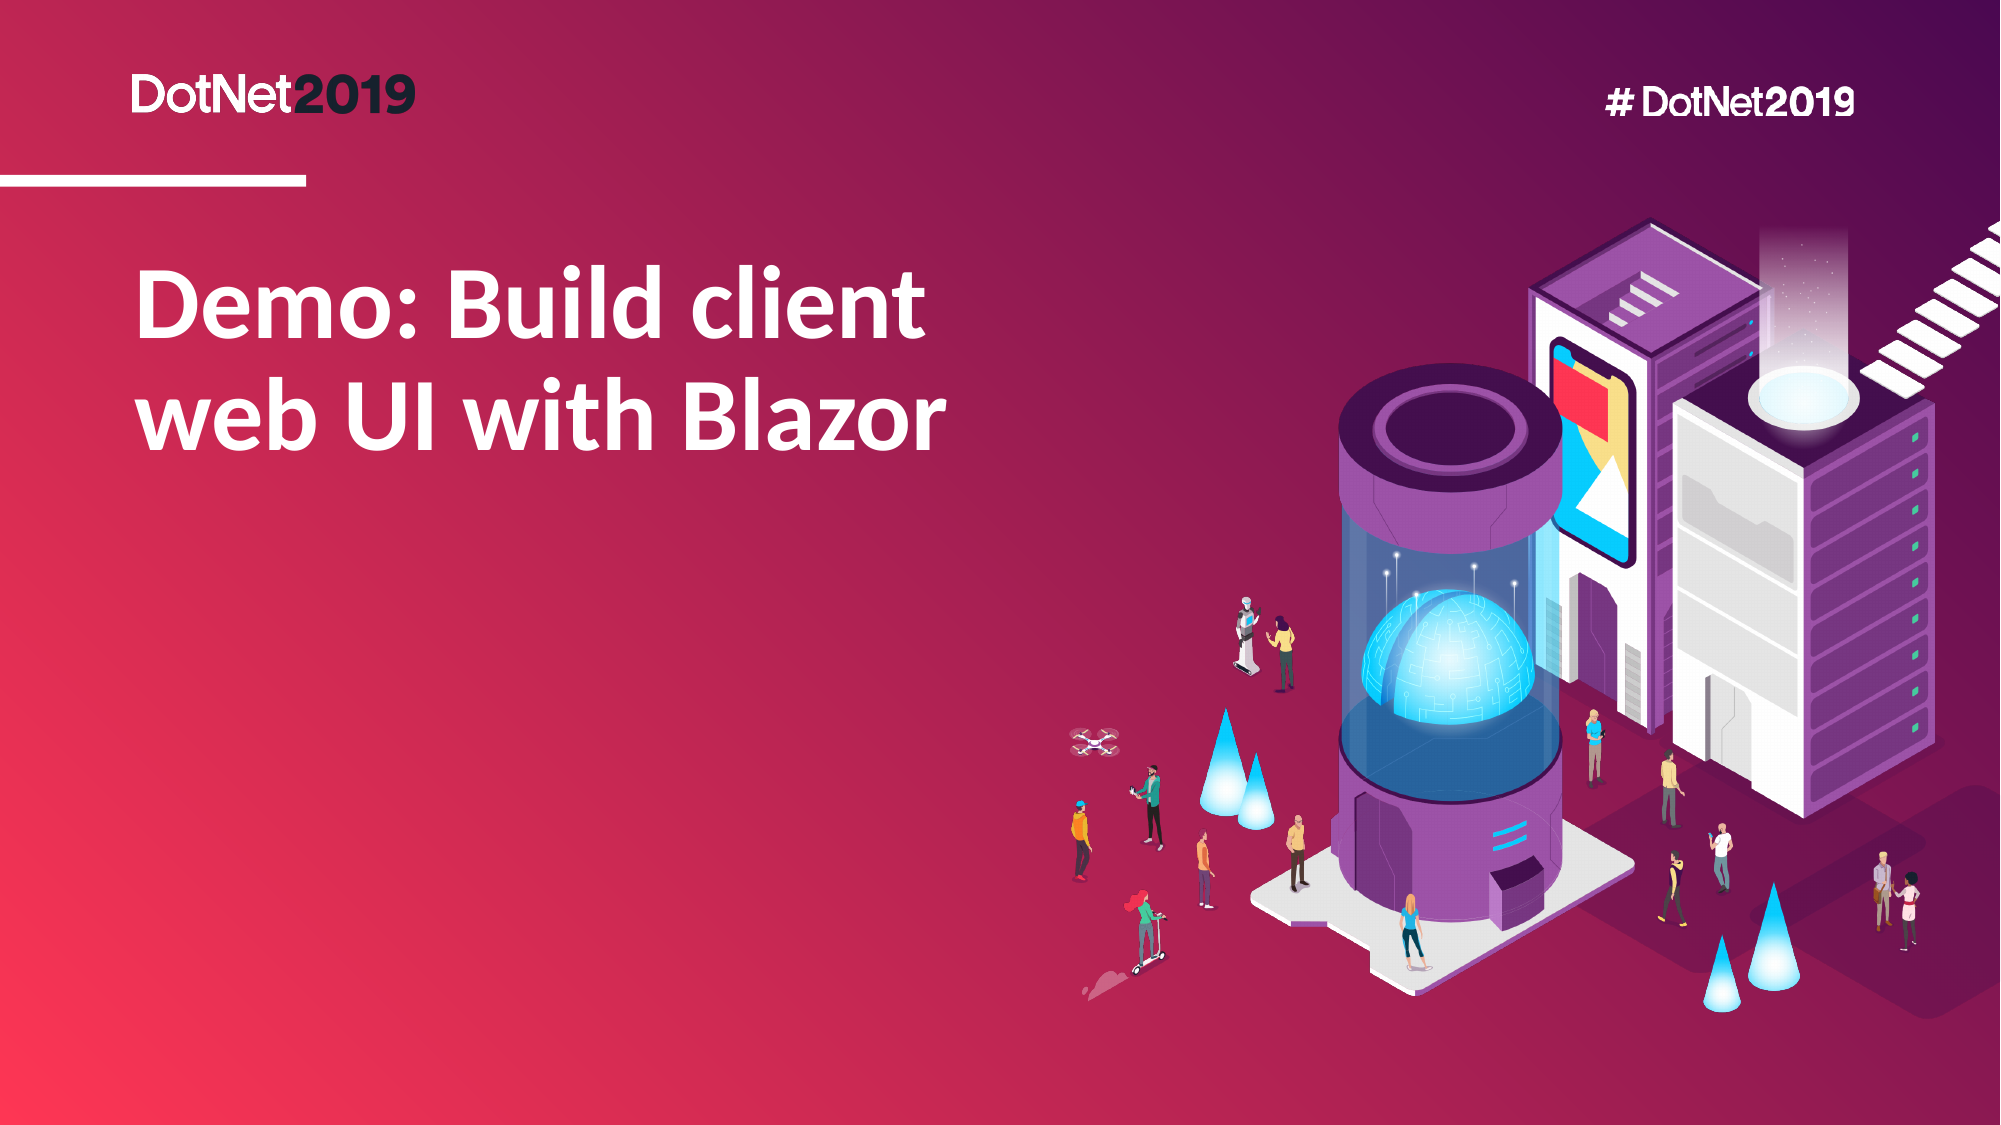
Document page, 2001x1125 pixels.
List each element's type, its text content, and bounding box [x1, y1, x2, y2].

title Demo: Build client web UI with Blazor [119, 240, 1097, 927]
picture [132, 74, 415, 114]
picture [1069, 139, 2001, 1029]
